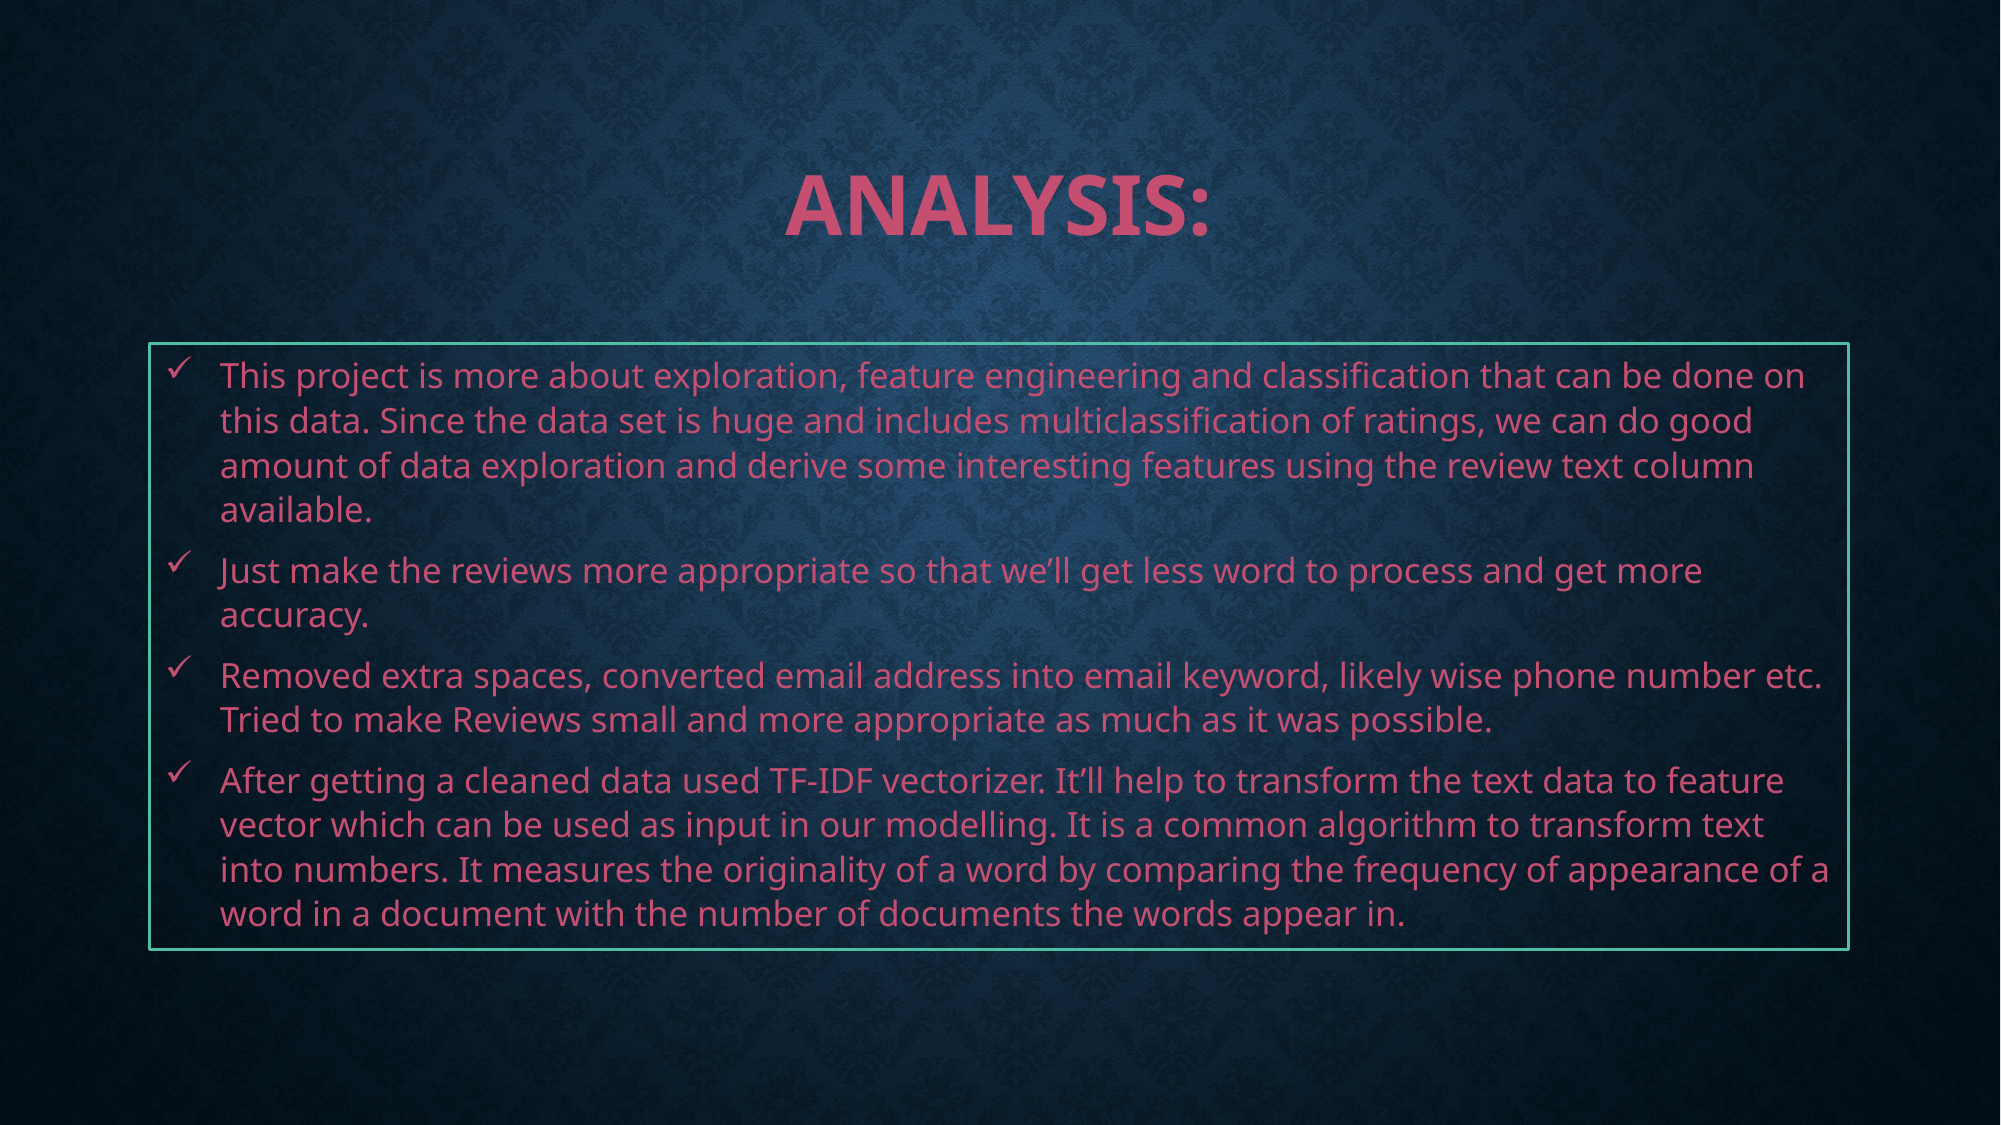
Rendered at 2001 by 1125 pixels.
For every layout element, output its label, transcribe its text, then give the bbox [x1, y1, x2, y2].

title Analysis: [149, 99, 1849, 318]
list This project is more about exploration, feature engineering and classification that can be done on this data. Since the data set is huge and includes multiclassification of ratings, we can do good amount of data exploration and derive some interesting features using the review text column available. Just make the reviews more appropriate so that we’ll get less word to process and get more accuracy. Removed extra spaces, converted email address into email keyword, likely wise phone number etc. Tried to make Reviews small and more appropriate as much as it was possible. After getting a cleaned data used TF-IDF vectorizer. It’ll help to transform the text data to feature vector which can be used as input in our modelling. It is a common algorithm to transform text into numbers. It measures the originality of a word by comparing the frequency of appearance of a word in a document with the number of documents the words appear in. [148, 342, 1850, 951]
